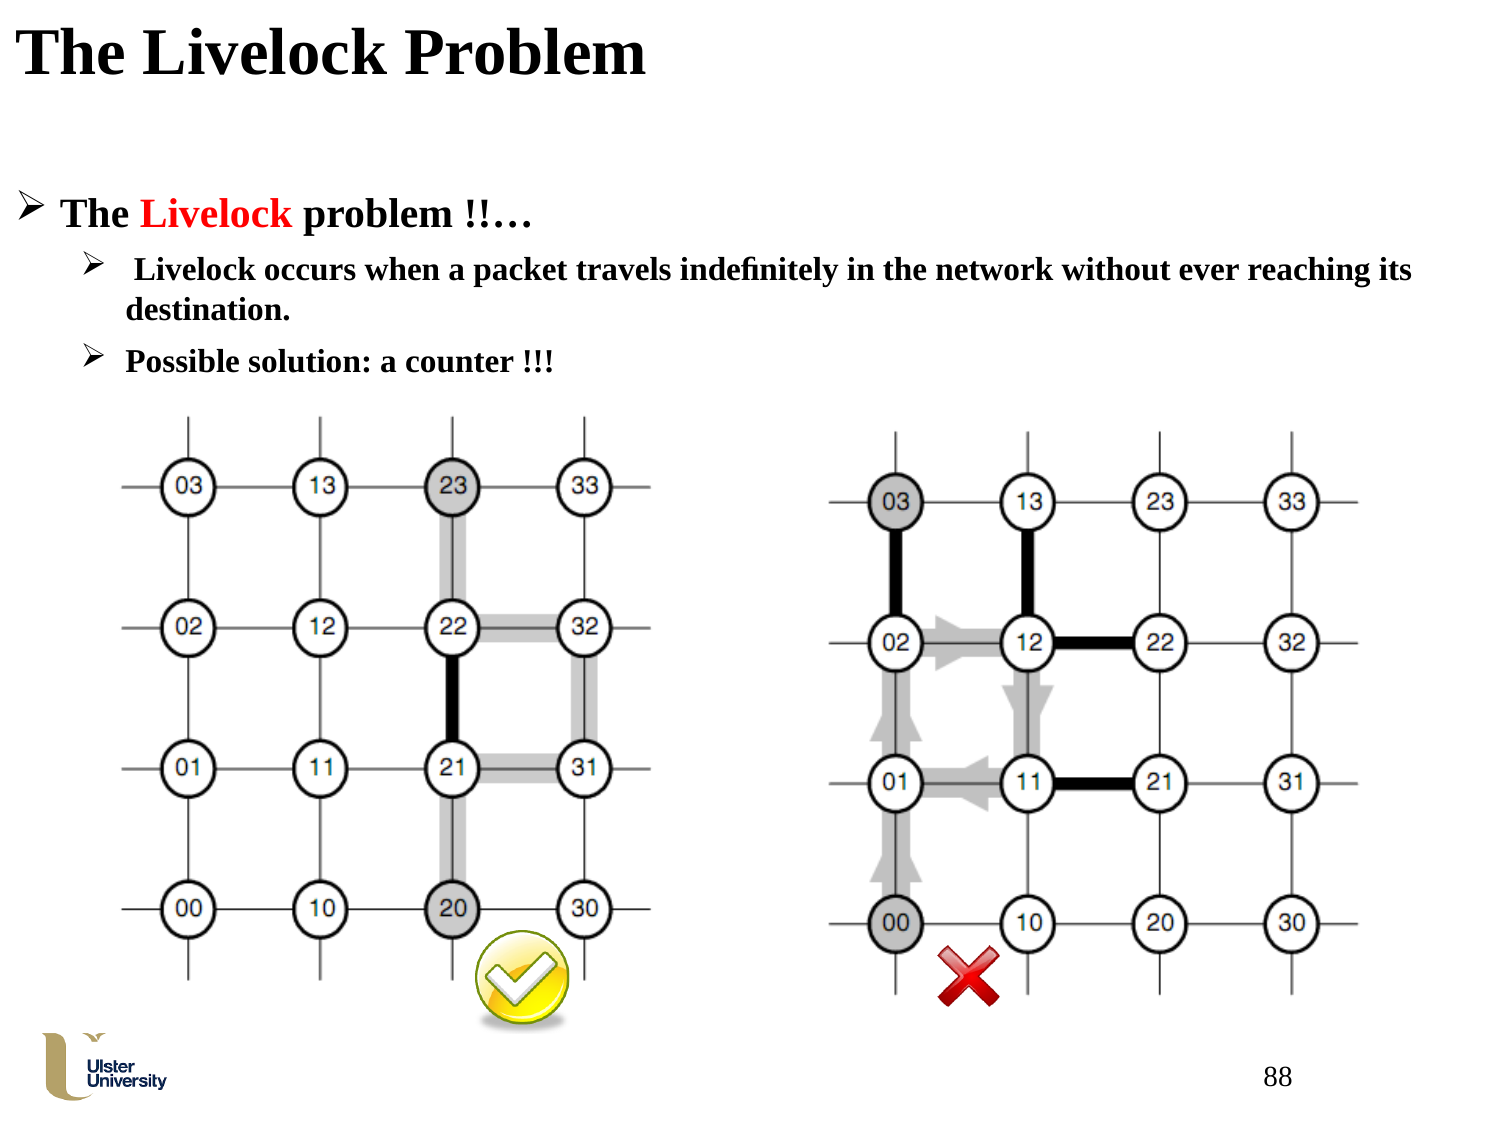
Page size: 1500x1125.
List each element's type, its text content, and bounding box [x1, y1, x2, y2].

title The Livelock Problem [0, 0, 1500, 171]
picture [804, 413, 1380, 1008]
picture [21, 1013, 187, 1120]
slide_number 88 [1102, 1049, 1454, 1110]
picture [89, 392, 673, 1035]
list The Livelock problem !!… Livelock occurs when a packet travels indeﬁnitely in the network without ever reaching its destination. Possible solution: a counter !!! [0, 177, 1500, 400]
